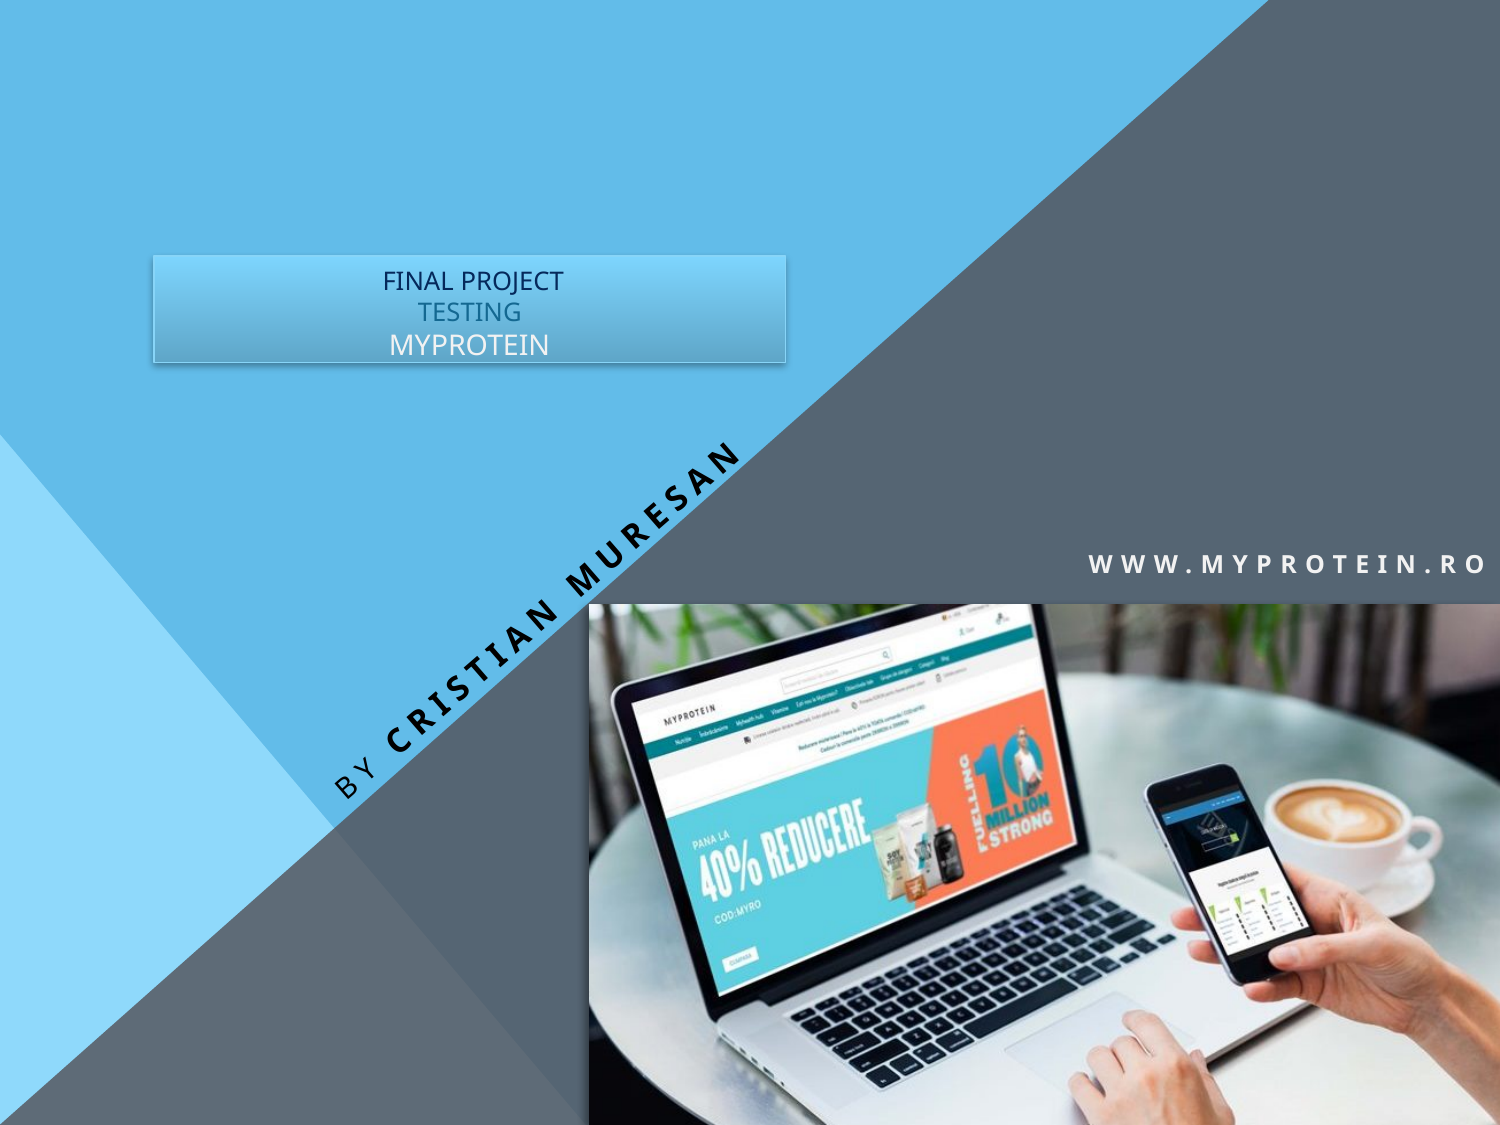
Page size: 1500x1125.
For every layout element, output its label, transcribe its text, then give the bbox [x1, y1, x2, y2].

picture [589, 603, 1500, 1125]
subtitle by Cristian Muresan [312, 84, 1154, 827]
text_box www.myprotein.ro [1022, 546, 1500, 603]
title Final Project Testing MYPROTEIN [153, 255, 786, 363]
